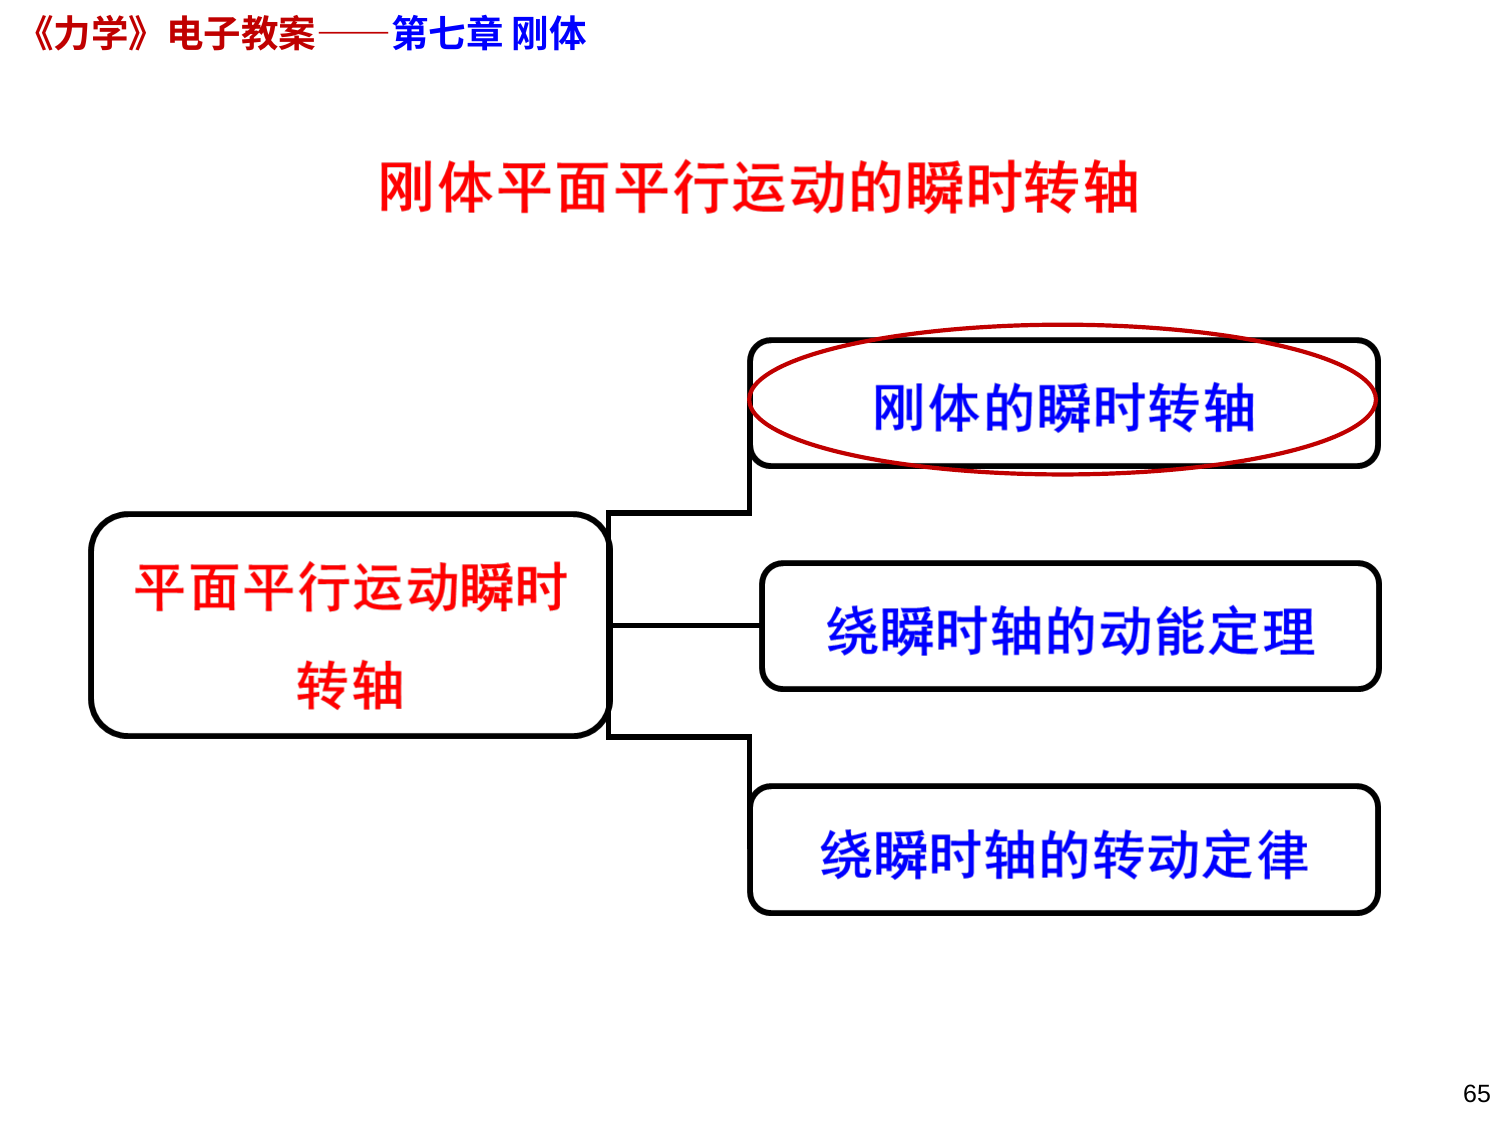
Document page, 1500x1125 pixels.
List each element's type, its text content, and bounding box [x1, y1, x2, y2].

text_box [608, 399, 750, 623]
picture [747, 337, 1381, 471]
picture [747, 783, 1381, 918]
picture [341, 120, 1176, 254]
slide_number 65 [1155, 1070, 1500, 1125]
picture [759, 560, 1382, 693]
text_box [608, 625, 750, 850]
text_box [883, 322, 1242, 336]
picture [88, 511, 608, 747]
